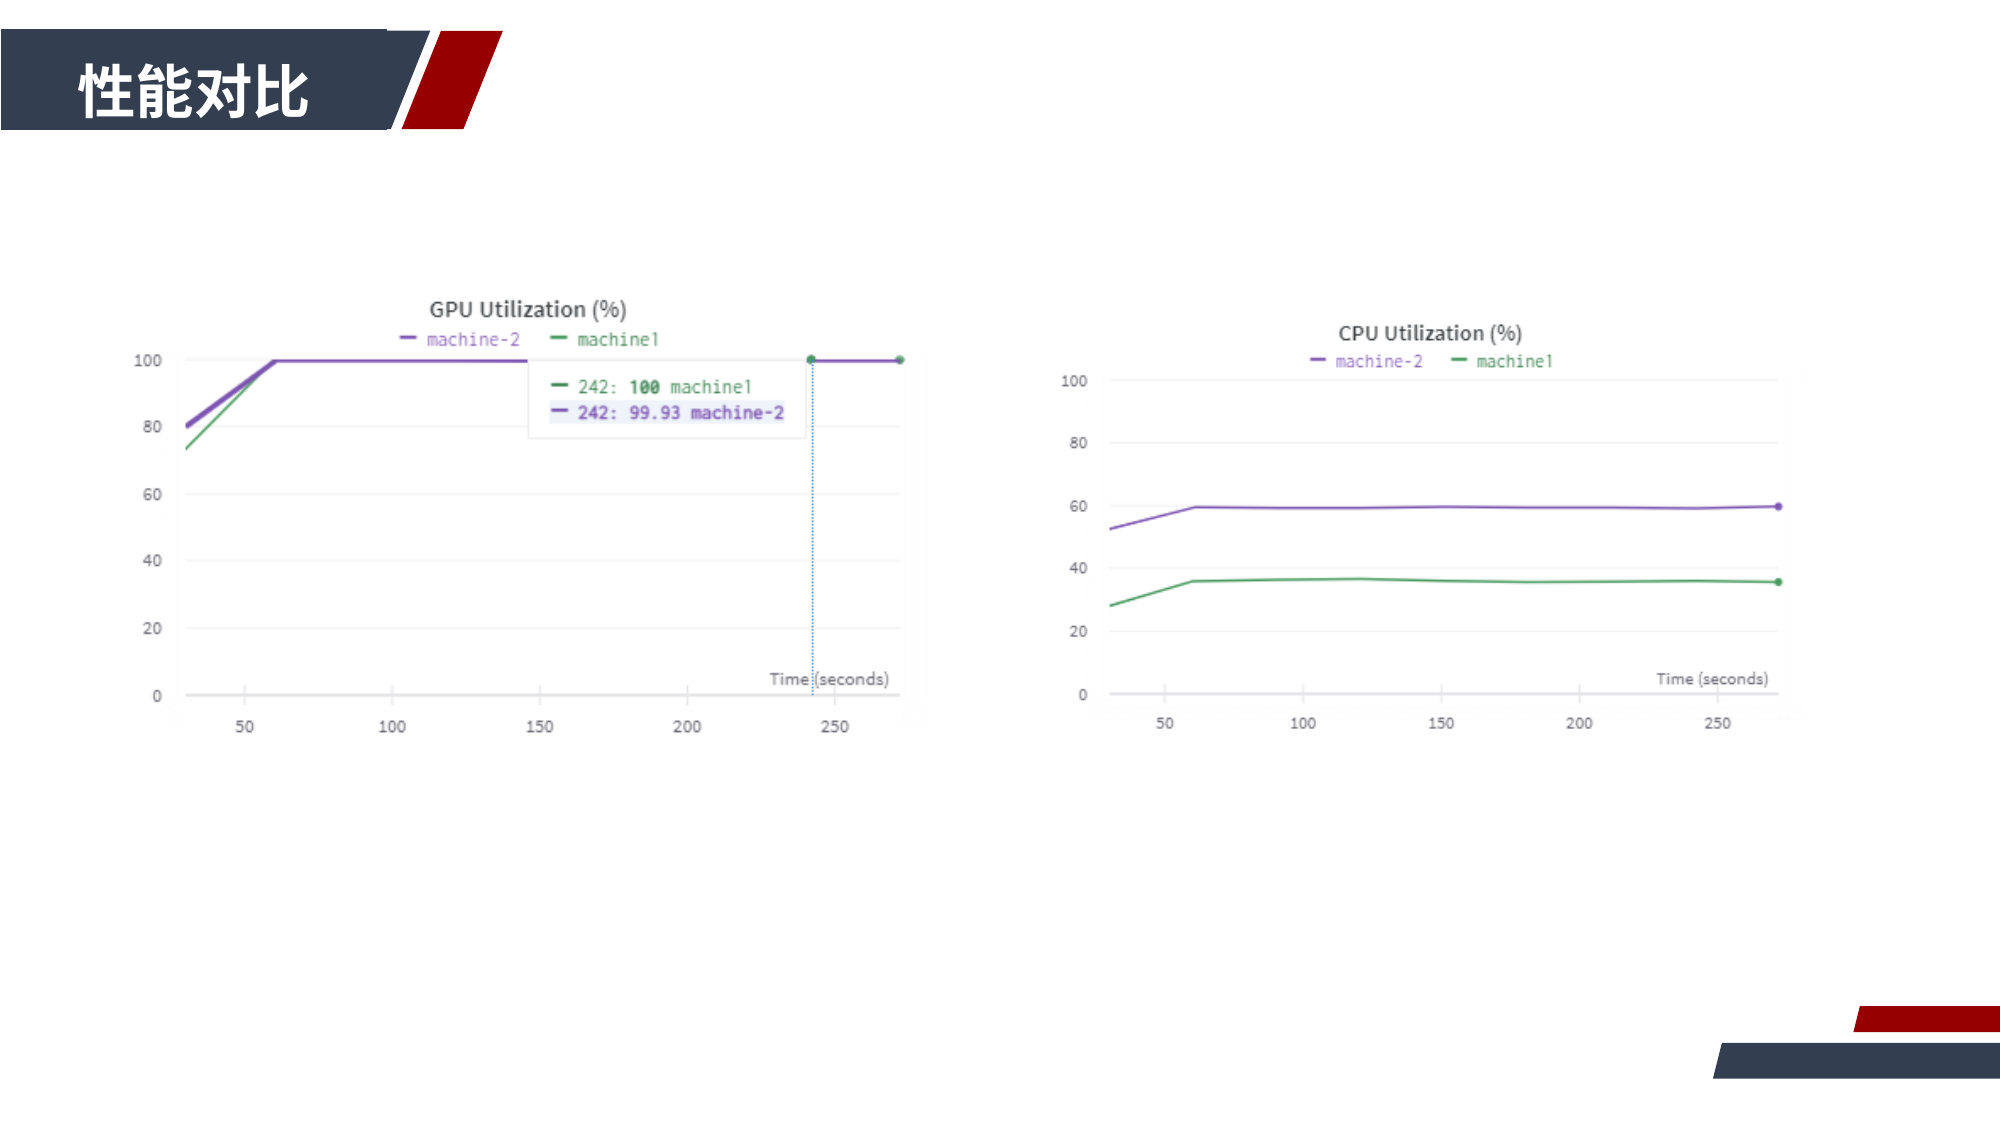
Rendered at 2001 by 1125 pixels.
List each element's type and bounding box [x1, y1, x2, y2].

text_box [2, 30, 503, 130]
text_box [1852, 1004, 2000, 1034]
text_box [1711, 1041, 2000, 1080]
picture [1037, 290, 1809, 748]
picture [124, 292, 929, 748]
